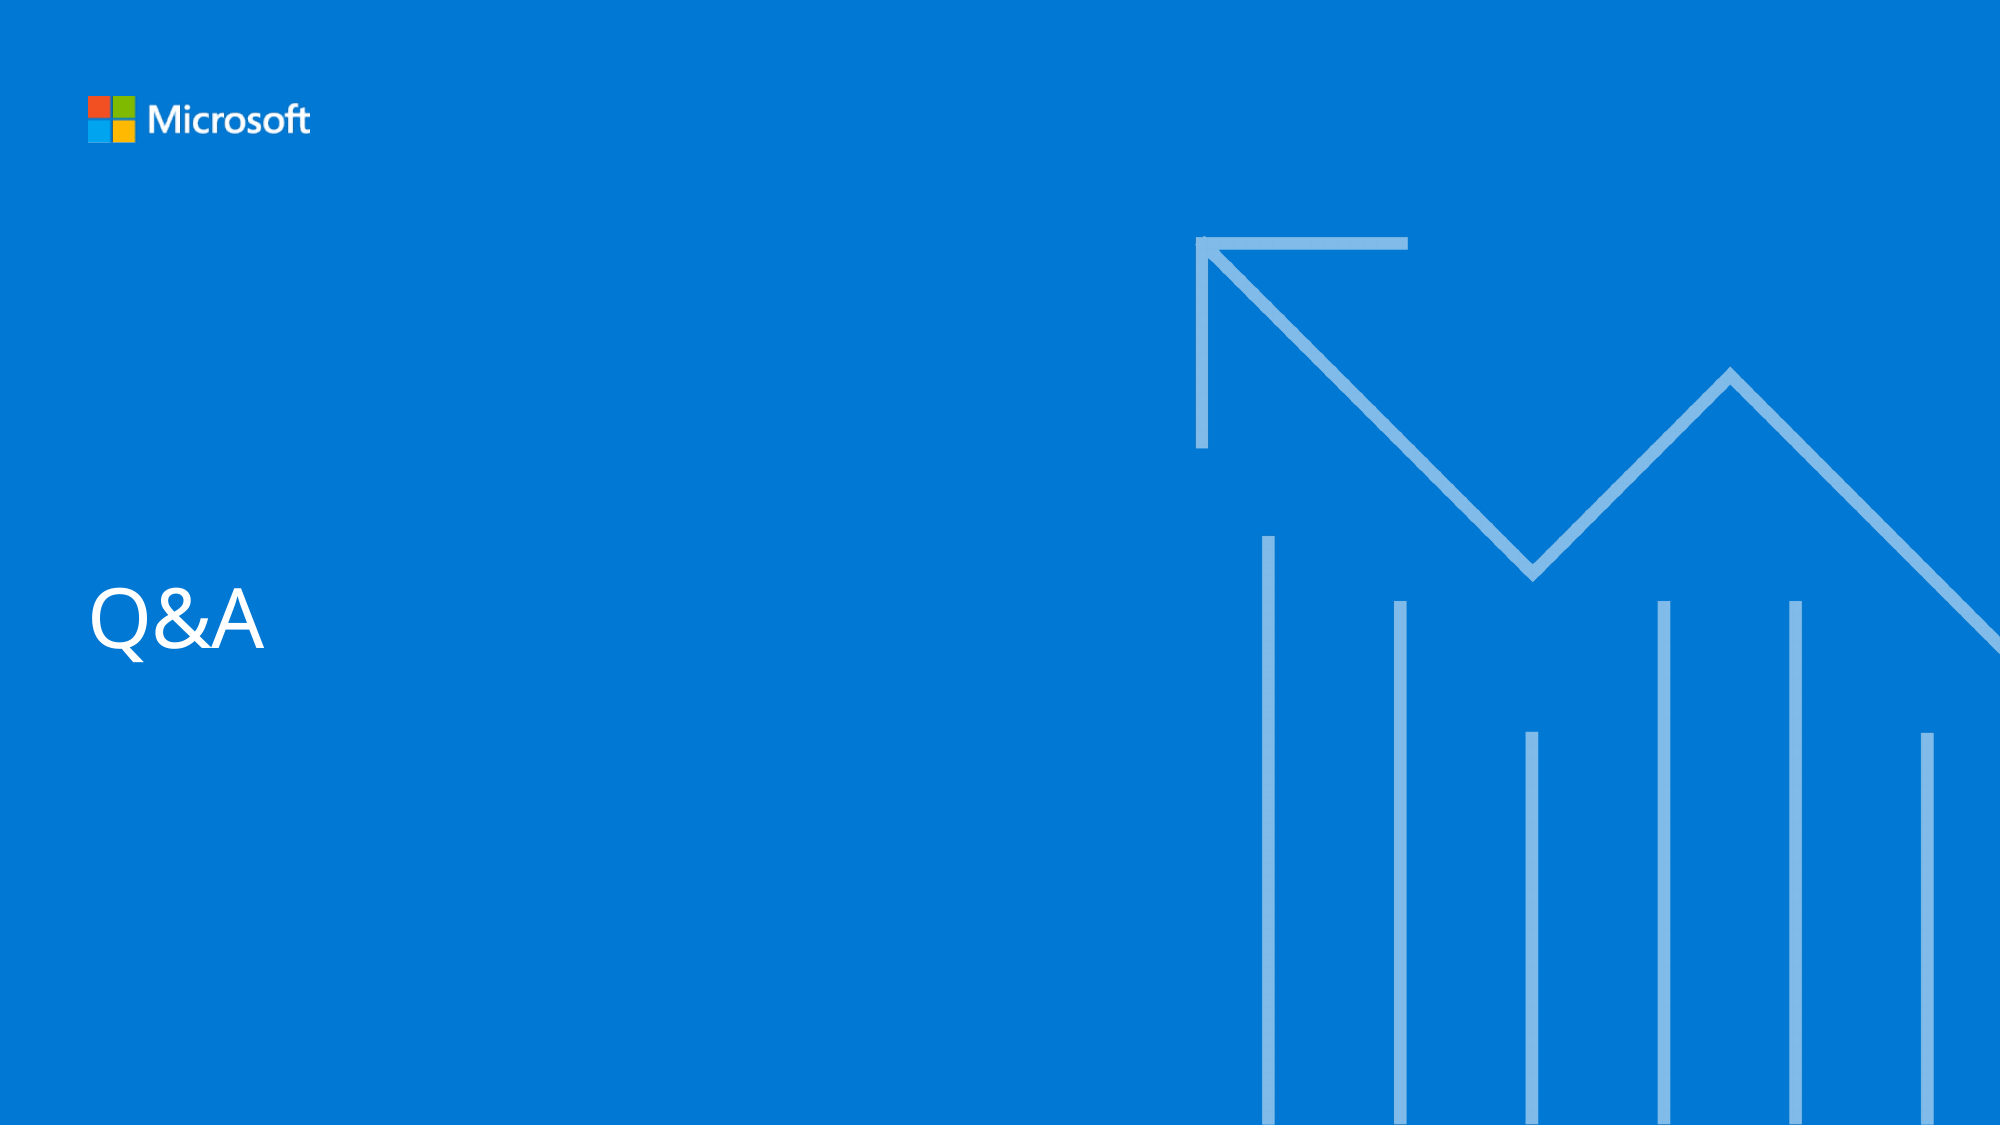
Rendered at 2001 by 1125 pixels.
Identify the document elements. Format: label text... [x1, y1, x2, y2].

picture [88, 96, 310, 144]
title Q&A [87, 576, 1044, 668]
picture [1195, 235, 2000, 1125]
